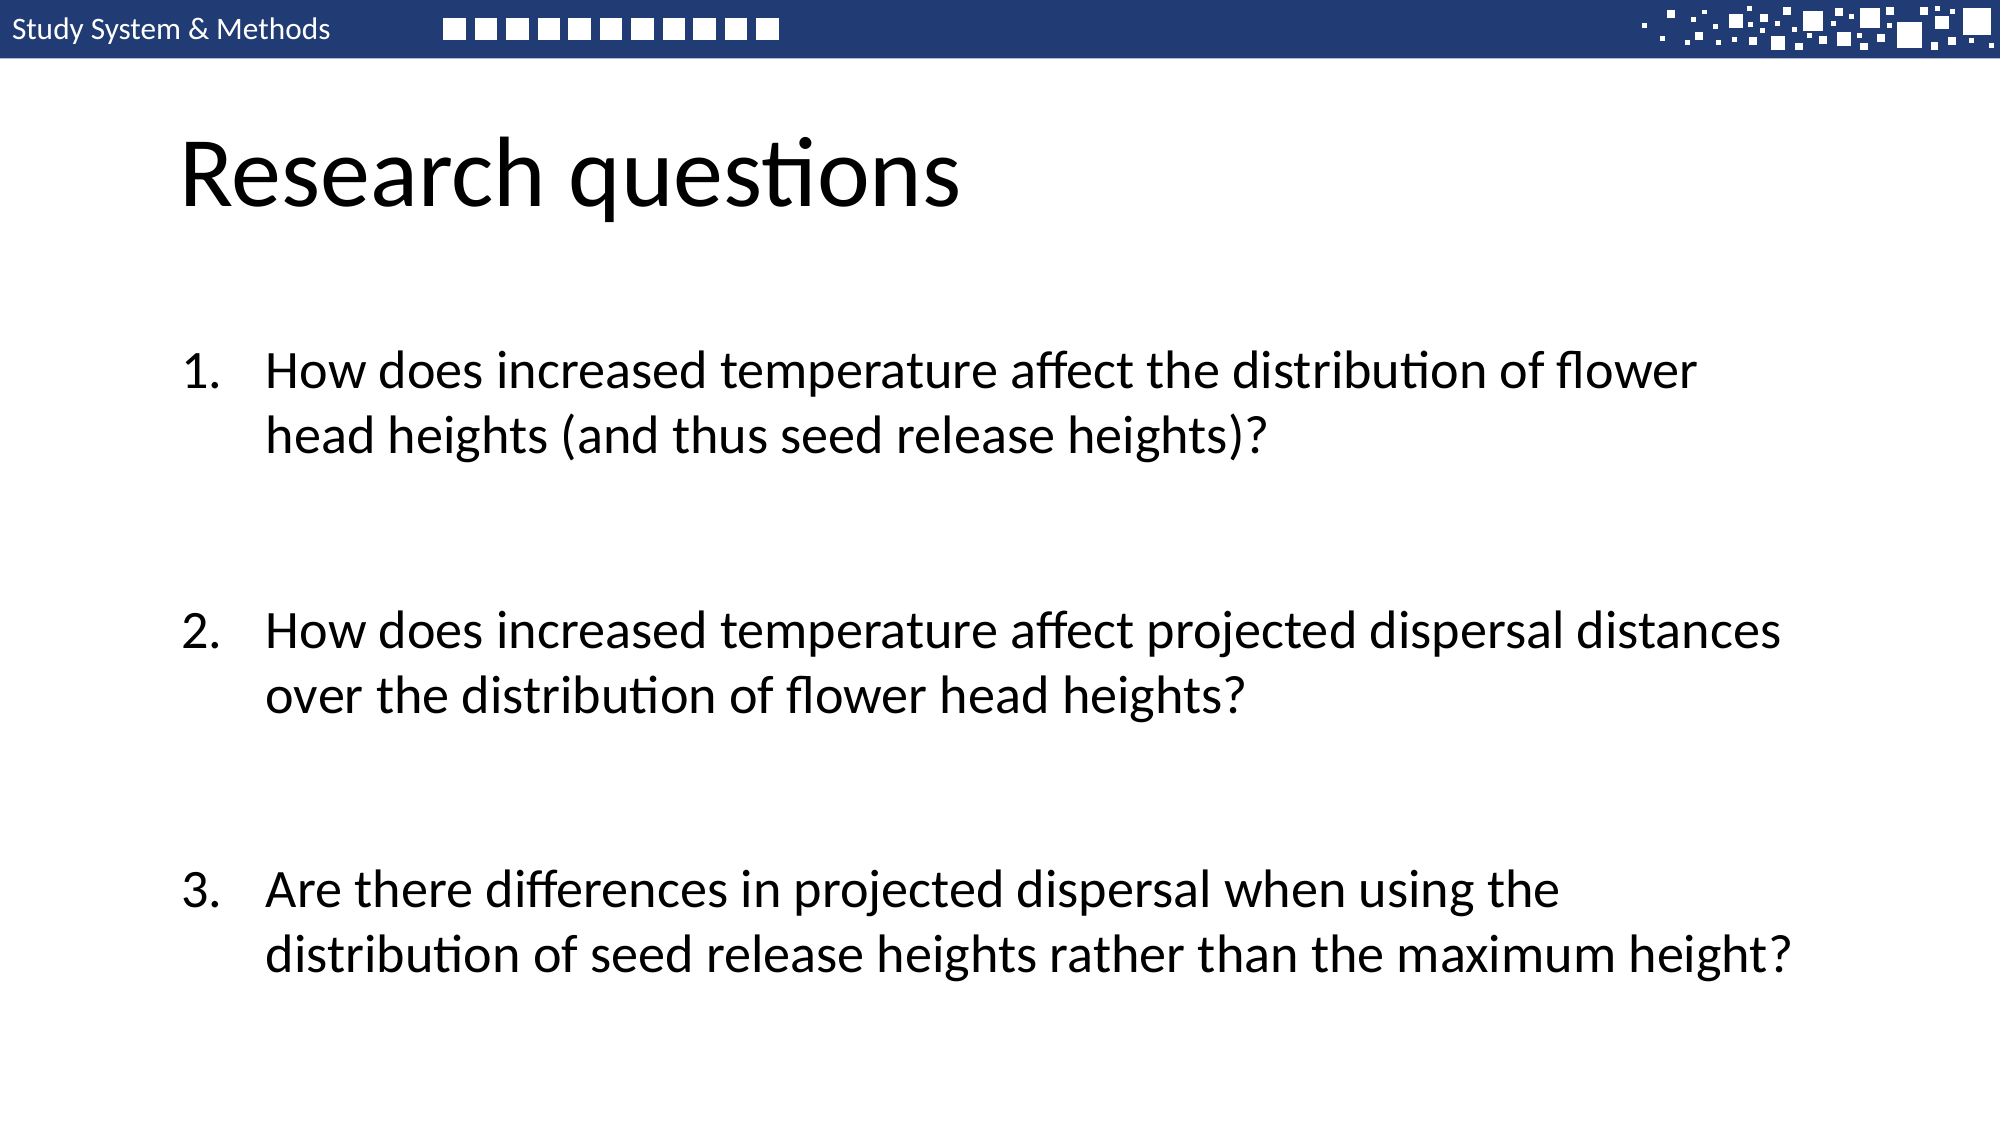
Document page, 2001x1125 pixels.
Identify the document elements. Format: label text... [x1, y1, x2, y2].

text_box [1795, 43, 1803, 50]
text_box [538, 18, 560, 40]
text_box [1860, 8, 1880, 28]
text_box [1877, 34, 1885, 42]
text_box [1803, 11, 1823, 31]
text_box [1886, 7, 1894, 15]
text_box [1783, 7, 1791, 15]
text_box [1819, 36, 1827, 44]
text_box [756, 18, 779, 40]
text_box [1749, 37, 1757, 45]
text_box [1935, 16, 1949, 29]
text_box [693, 18, 716, 40]
text_box [1897, 22, 1922, 48]
text_box [0, 0, 2000, 59]
text_box Research questions [164, 98, 1622, 234]
text_box [568, 18, 591, 40]
text_box [443, 18, 466, 40]
text_box [1948, 37, 1956, 45]
text_box [663, 18, 685, 40]
text_box [475, 18, 497, 40]
text_box [1837, 32, 1851, 46]
text_box Study System & Methods [0, 1, 478, 54]
text_box [1963, 8, 1991, 35]
text_box [1760, 14, 1768, 22]
text_box [1920, 7, 1928, 15]
text_box [725, 18, 747, 40]
text_box [1695, 32, 1703, 40]
text_box [1667, 10, 1675, 18]
text_box [1729, 14, 1743, 28]
text_box [631, 18, 654, 40]
text_box [1931, 42, 1938, 50]
text_box [1860, 43, 1868, 50]
text_box [1835, 8, 1843, 16]
text_box [506, 18, 529, 40]
text_box [600, 18, 622, 40]
text_box [1771, 36, 1785, 50]
text_box How does increased temperature affect the distribution of flower head heights (and thus seed release heights)? How does increased temperature affect projected dispersal distances over the distribution of flower head heights? Are there differences in projected dispersal when using the distribution of seed release heights rather than the maximum height? [166, 326, 1835, 992]
